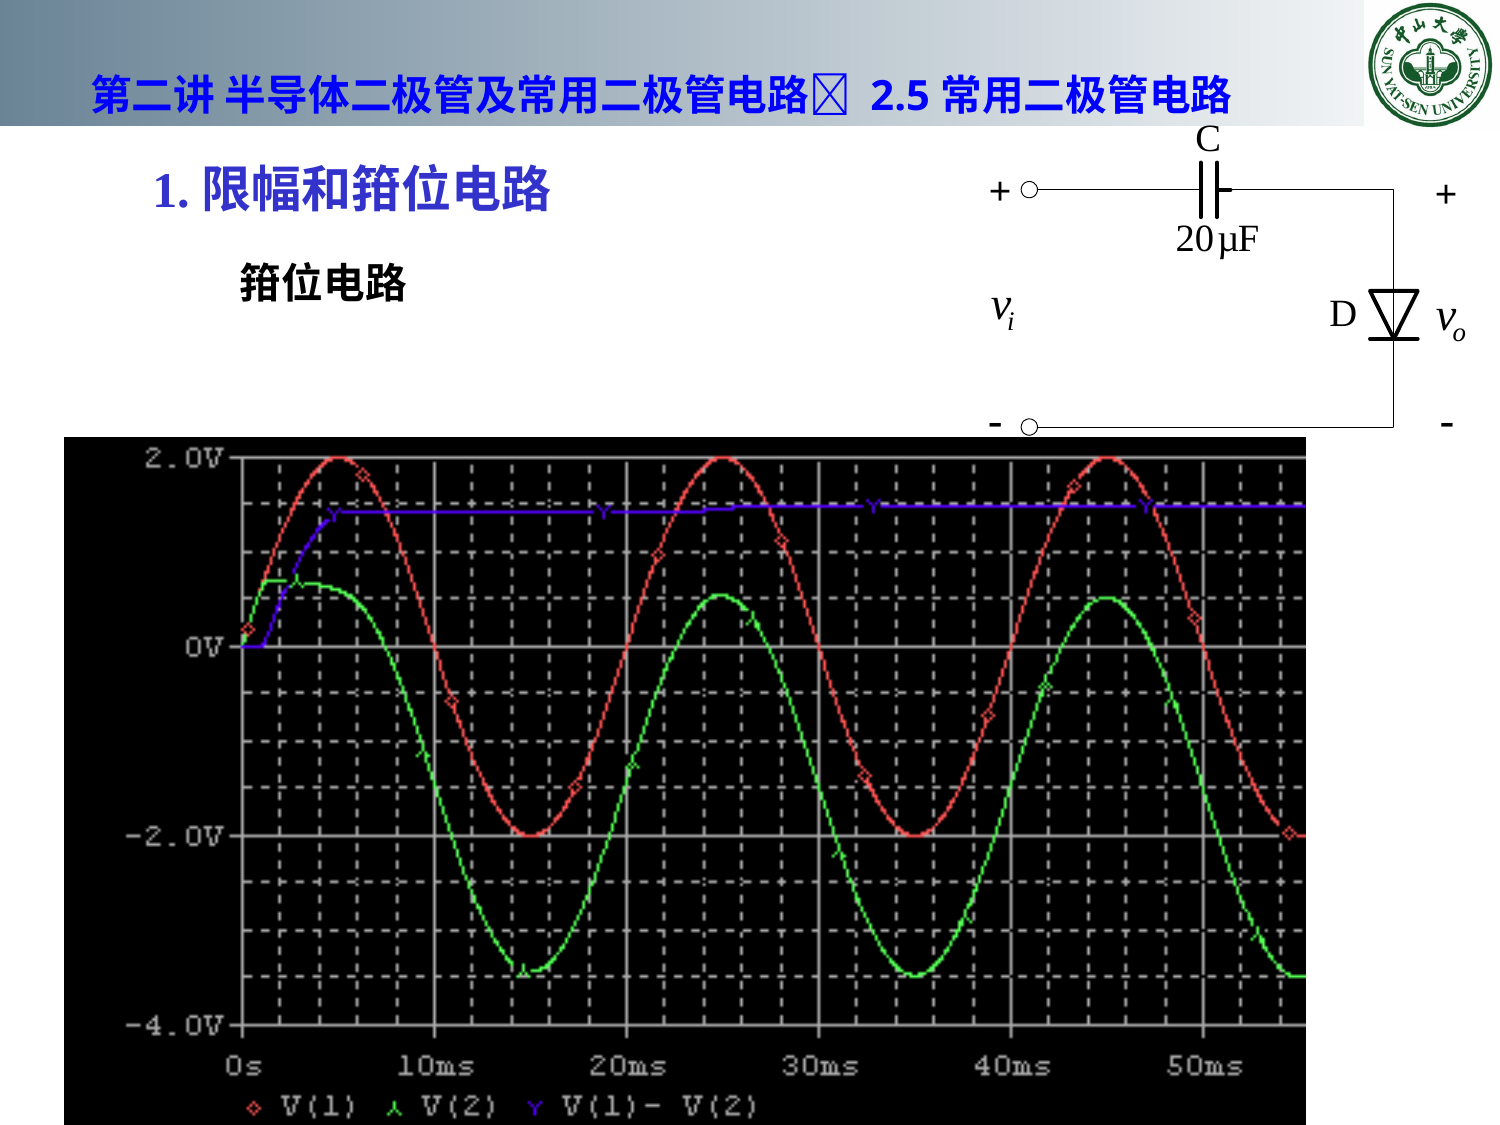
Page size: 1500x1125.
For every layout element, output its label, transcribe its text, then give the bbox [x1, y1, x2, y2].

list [974, 113, 1476, 456]
text_box 1.限幅和箝位电路 [137, 188, 638, 225]
picture [1425, 0, 1500, 130]
title 第二讲 半导体二极管及常用二极管电路 2.5常用二极管电路 [75, 0, 1425, 188]
text_box 箝位电路 [224, 249, 613, 315]
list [64, 437, 1306, 1125]
